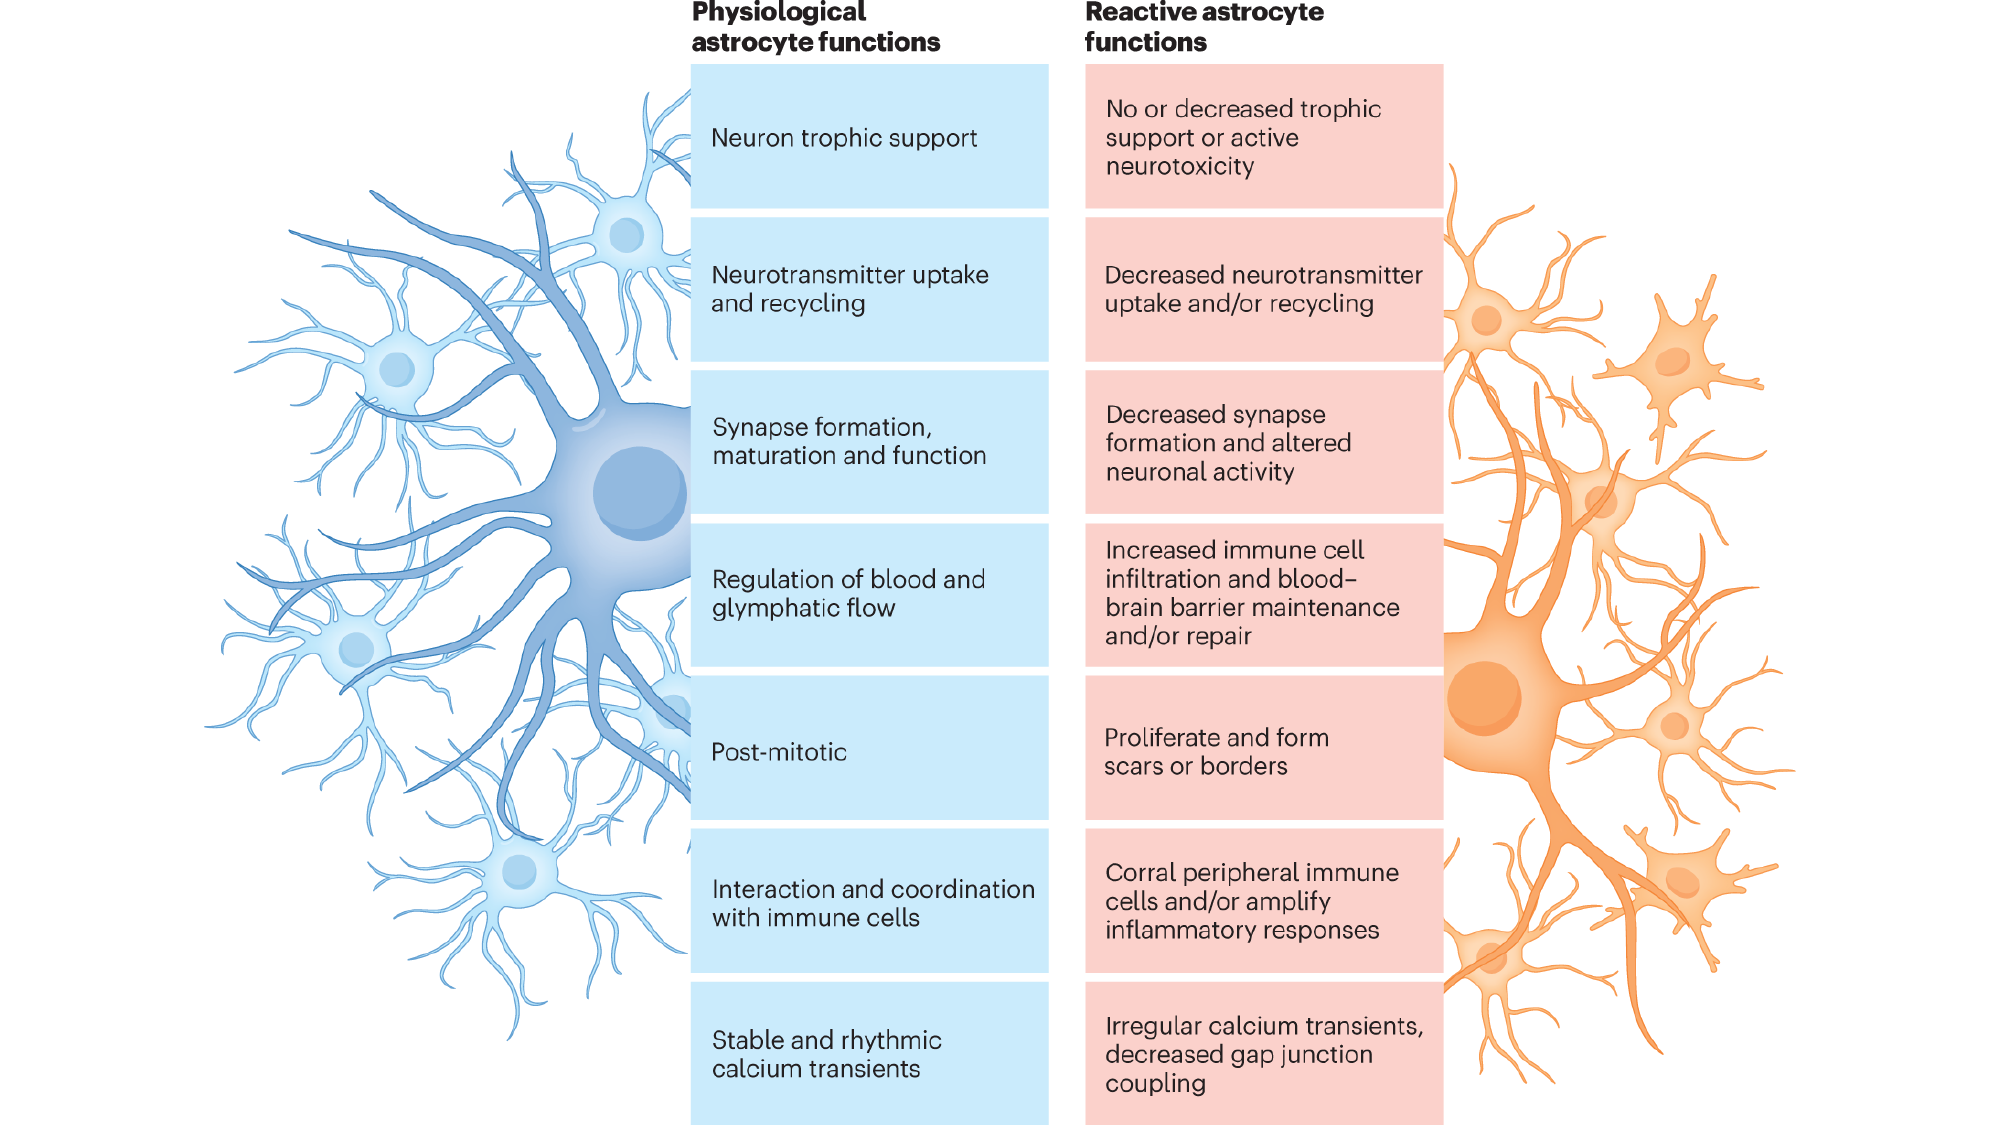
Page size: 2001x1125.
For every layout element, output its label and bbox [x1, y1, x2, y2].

picture [204, 0, 1796, 1125]
